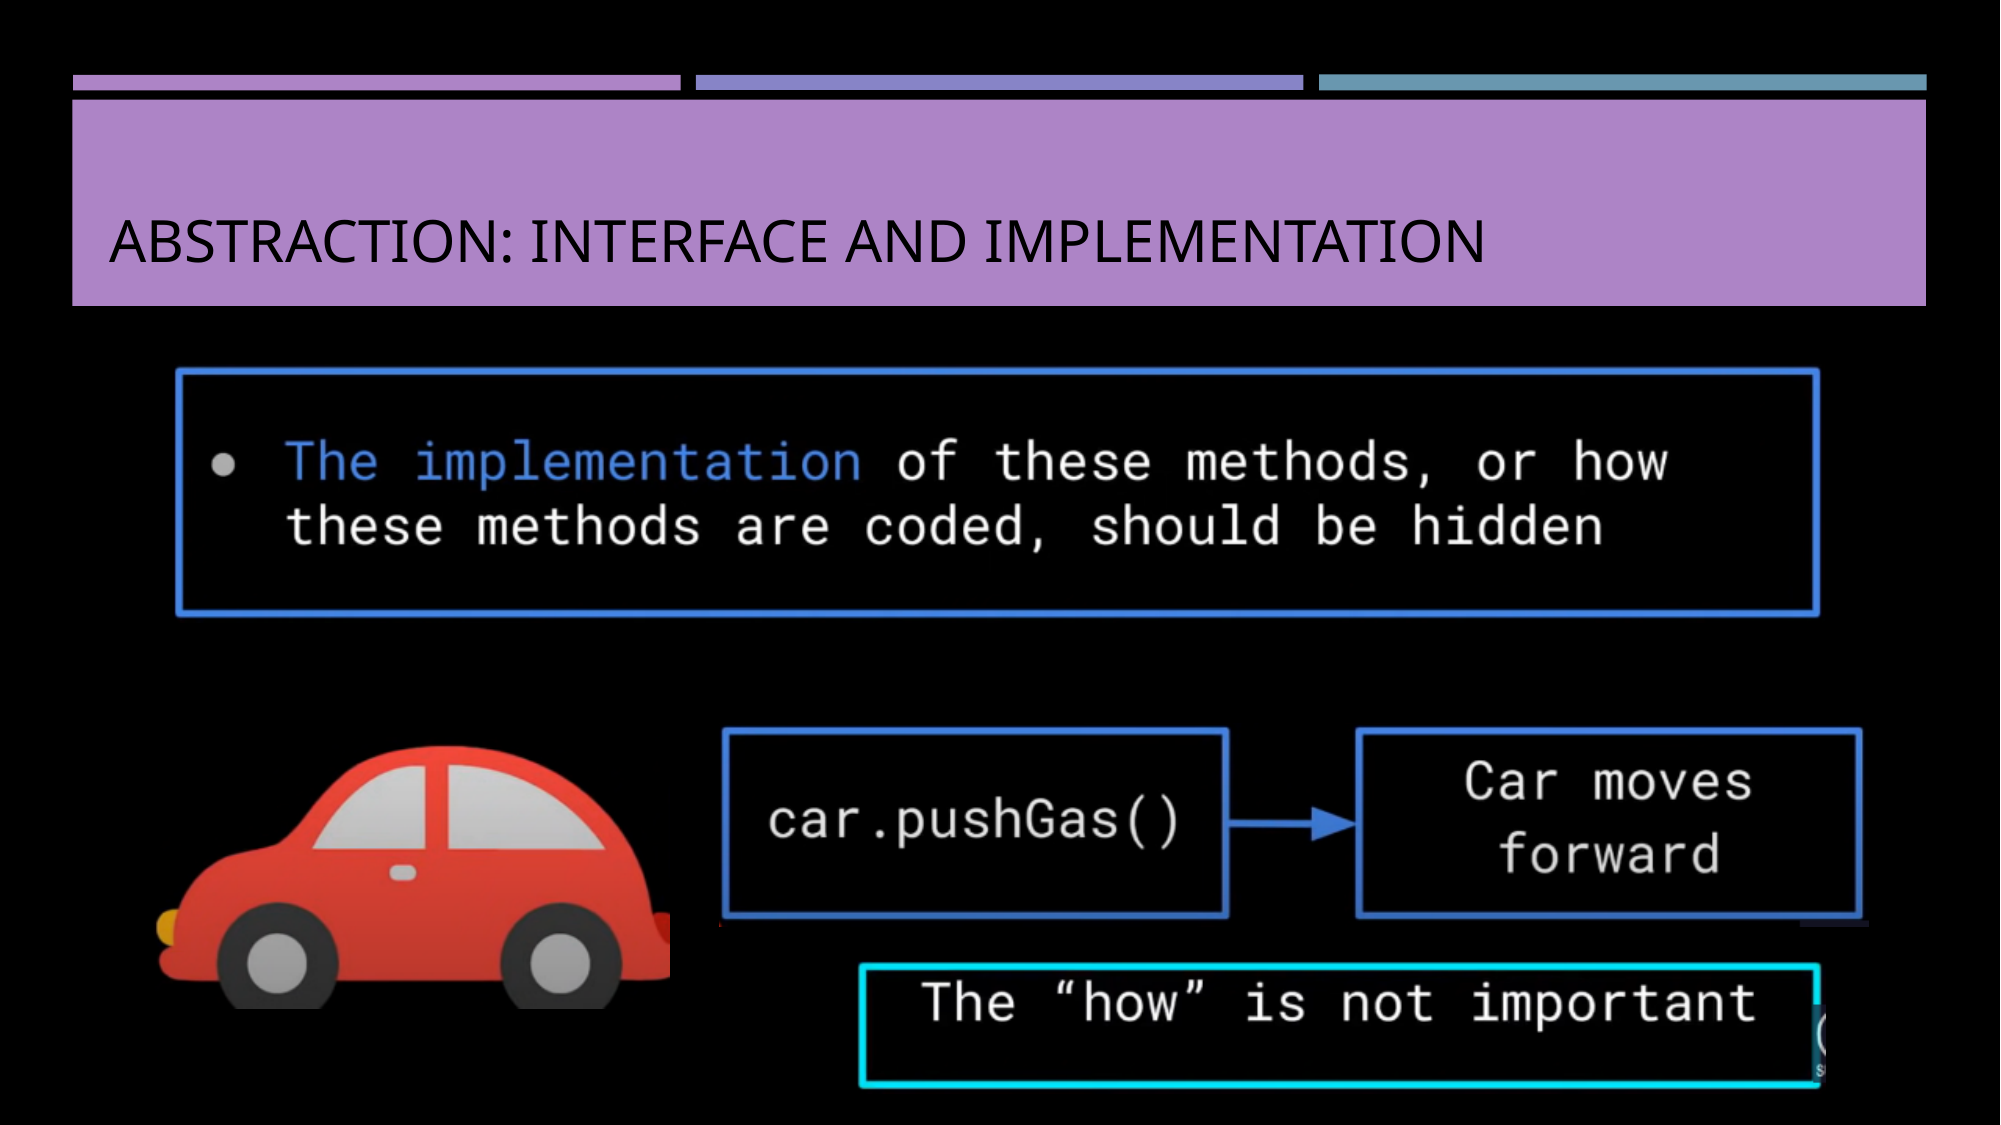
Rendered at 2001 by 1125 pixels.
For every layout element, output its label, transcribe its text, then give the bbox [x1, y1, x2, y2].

picture [857, 960, 1826, 1095]
picture [719, 722, 1869, 927]
picture [144, 737, 671, 1009]
picture [173, 364, 1825, 623]
title Abstraction: Interface and Implementation [94, 119, 1904, 282]
